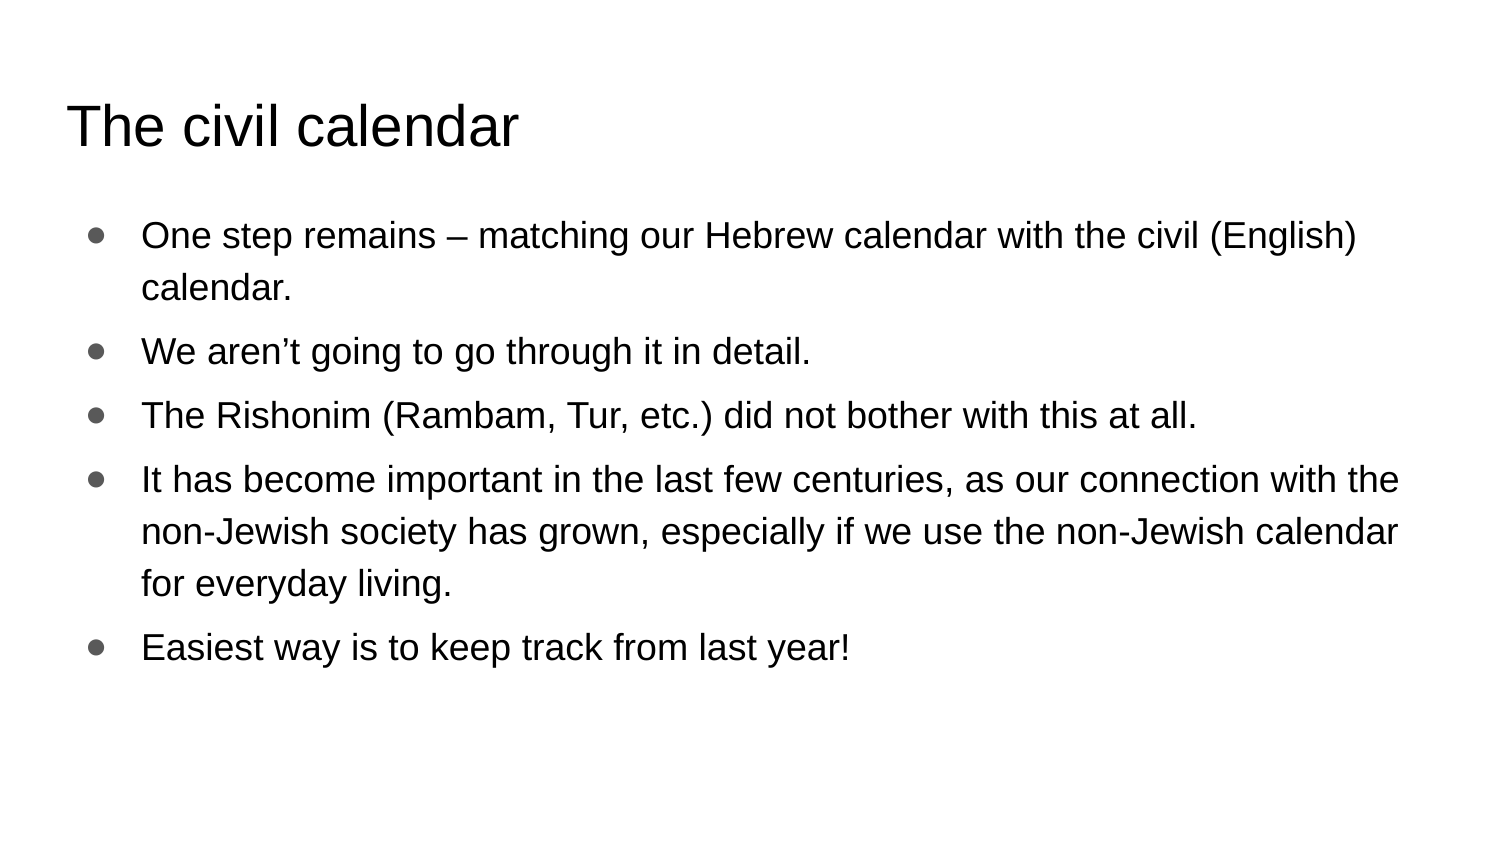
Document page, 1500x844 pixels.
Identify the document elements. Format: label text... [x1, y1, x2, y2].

title The civil calendar [51, 72, 1449, 167]
list One step remains – matching our Hebrew calendar with the civil (English) calendar. We aren’t going to go through it in detail. The Rishonim (Rambam, Tur, etc.) did not bother with this at all. It has become important in the last few centuries, as our connection with the non-Jewish society has grown, especially if we use the non-Jewish calendar for everyday living. Easiest way is to keep track from last year! [51, 189, 1449, 750]
